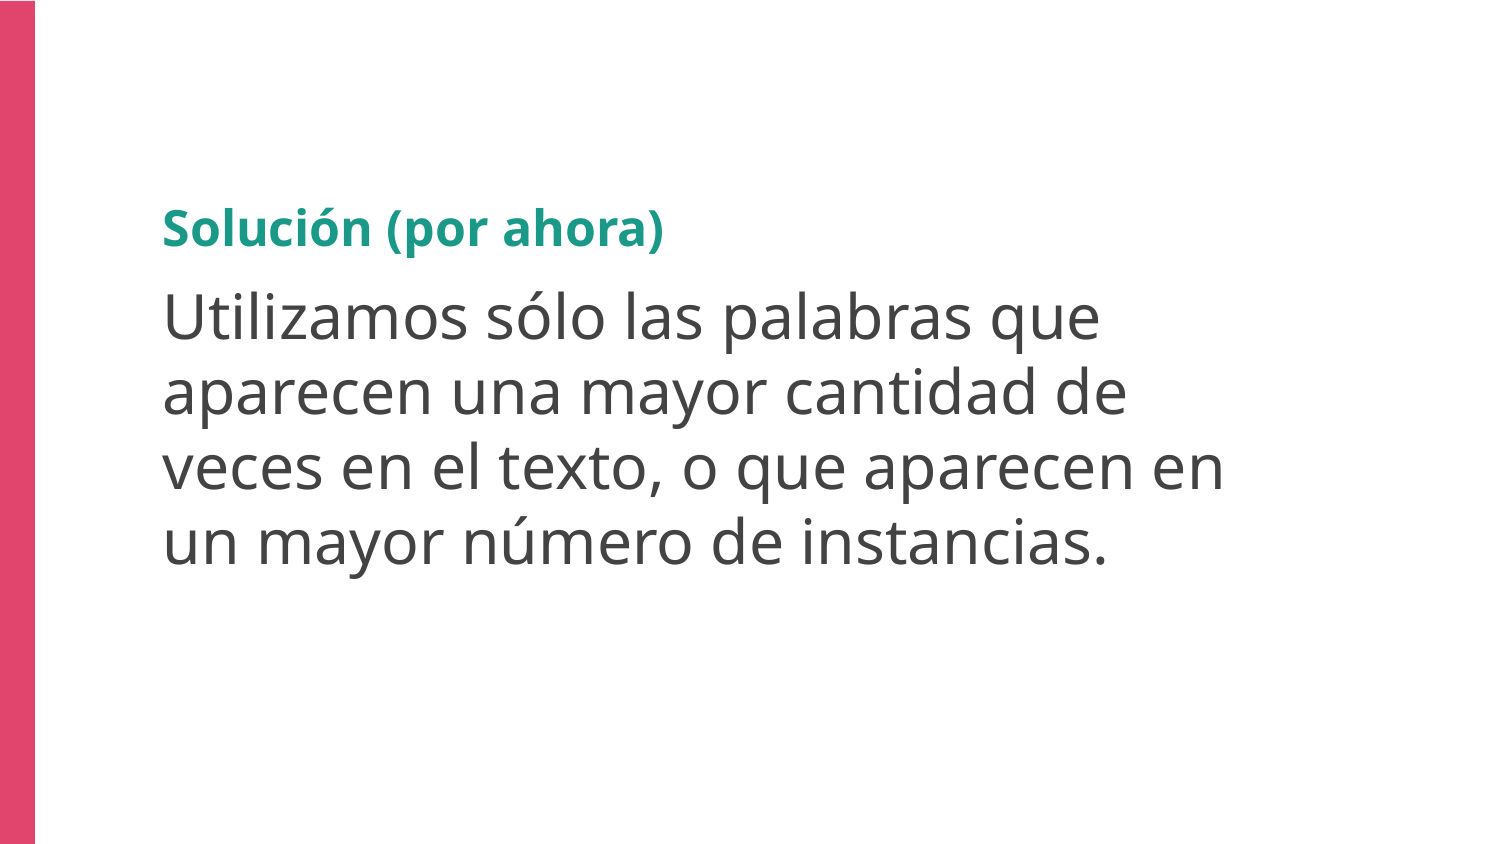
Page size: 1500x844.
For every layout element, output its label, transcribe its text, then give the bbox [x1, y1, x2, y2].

text_box Solución (por ahora) Utilizamos sólo las palabras que aparecen una mayor cantidad de veces en el texto, o que aparecen en un mayor número de instancias. [147, 181, 1286, 371]
